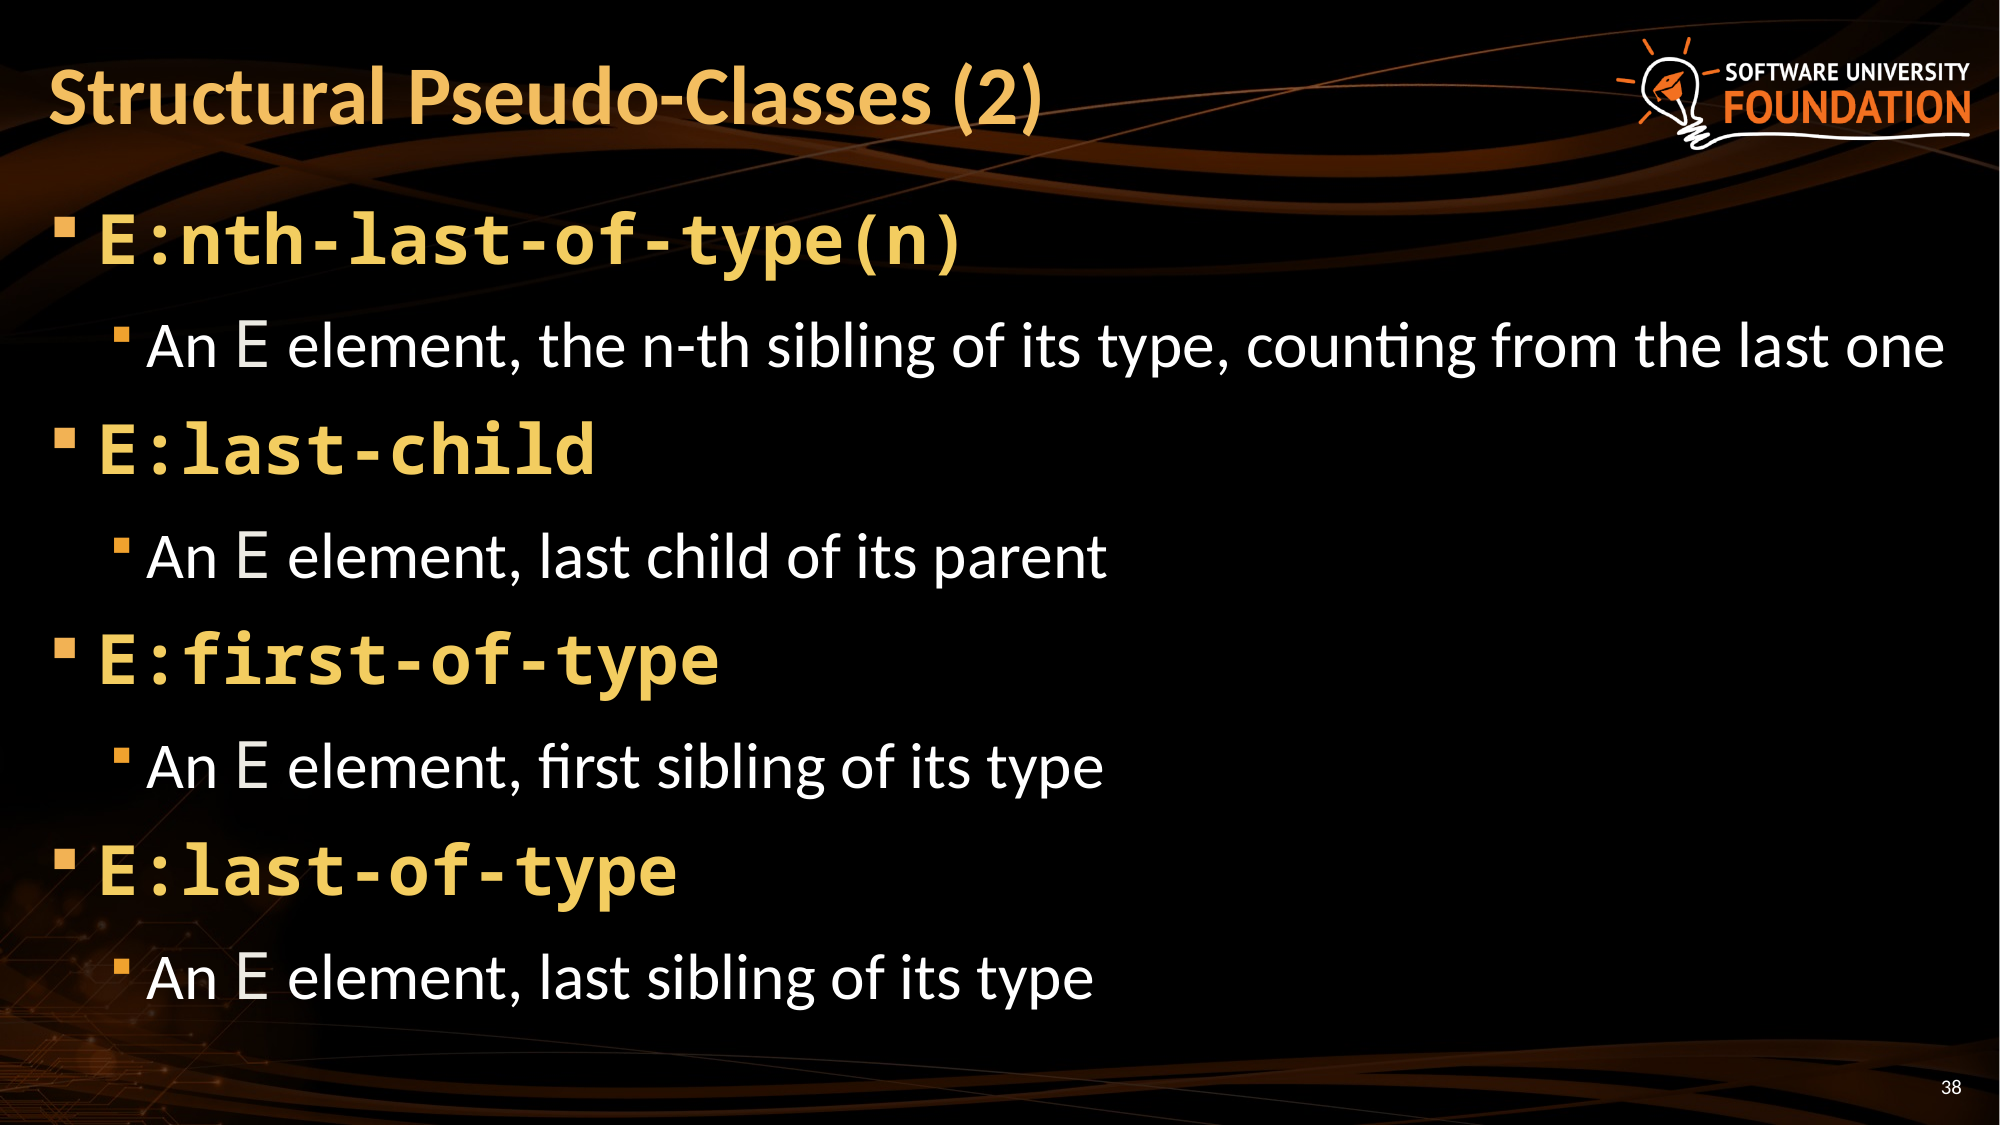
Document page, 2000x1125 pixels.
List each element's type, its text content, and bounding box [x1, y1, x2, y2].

list E:nth-last-of-type(n) An E element, the n-th sibling of its type, counting from the last one E:last-child An E element, last child of its parent E:first-of-type An E element, first sibling of its type E:last-of-type An E element, last sibling of its type [31, 188, 1968, 1103]
picture [0, 0, 2000, 1125]
title Structural Pseudo-Classes (2) [30, 6, 1602, 189]
